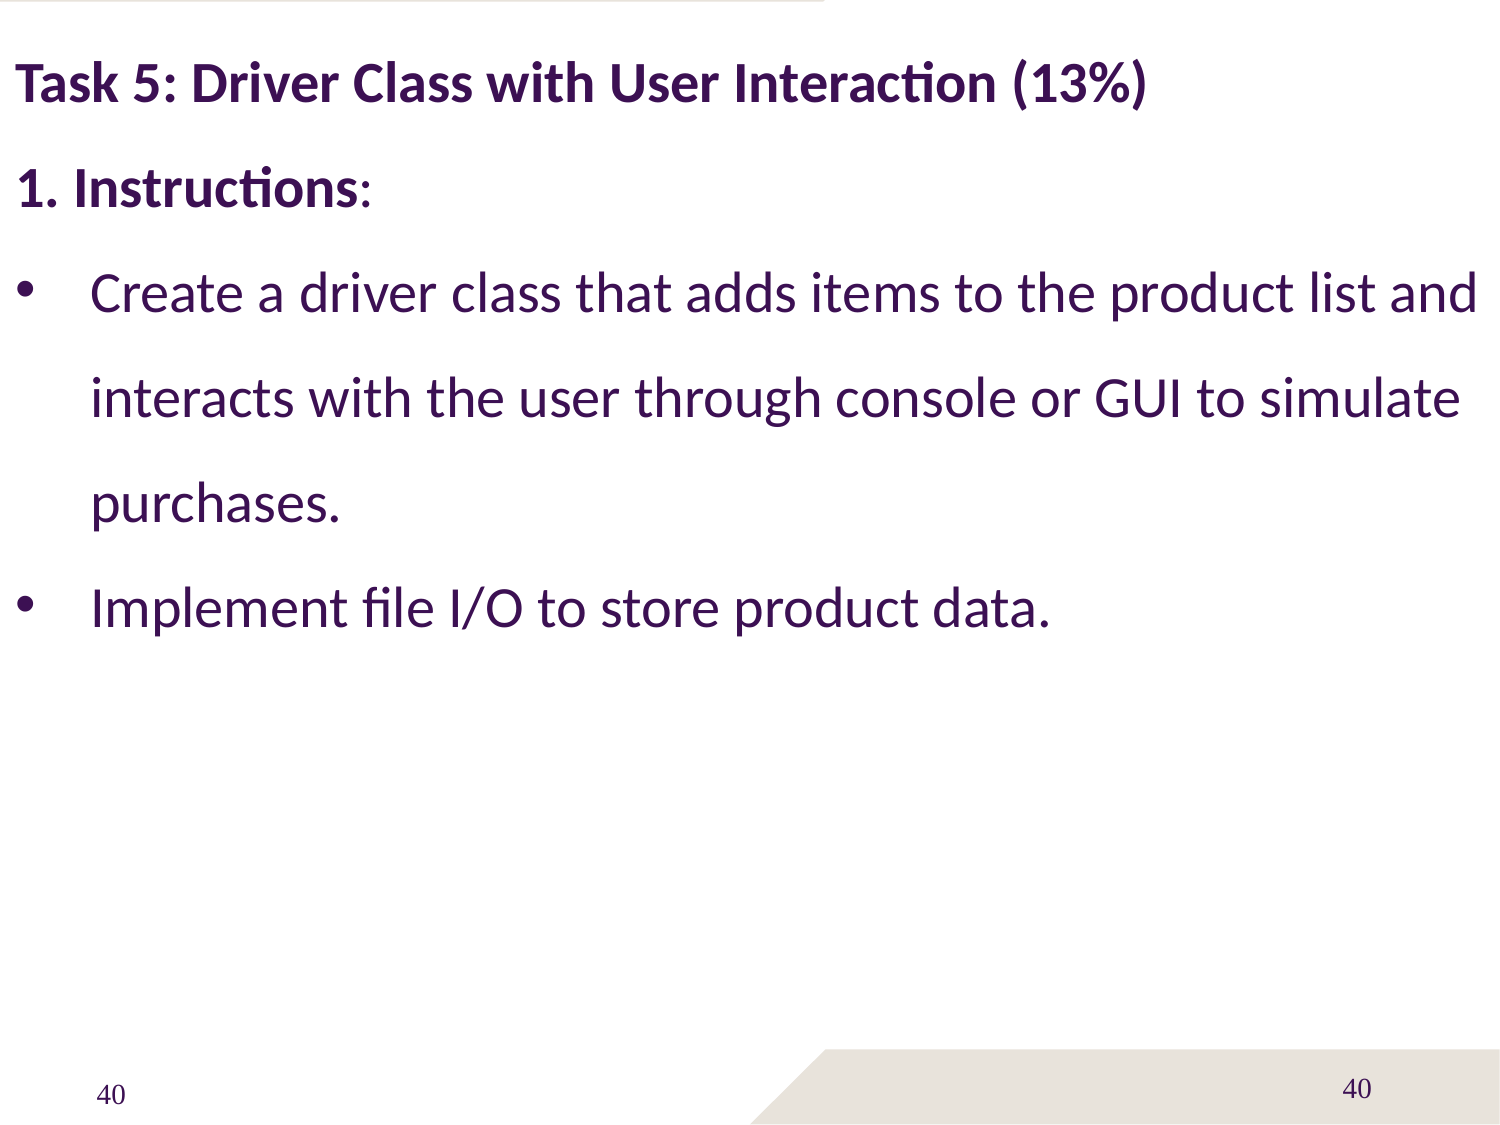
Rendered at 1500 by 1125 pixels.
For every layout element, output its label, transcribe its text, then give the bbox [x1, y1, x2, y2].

slide_number 40 [81, 1068, 156, 1109]
text_box 40 [1074, 1049, 1388, 1125]
text_box Task 5: Driver Class with User Interaction (13%) 1. Instructions: Create a driver class that adds items to the product list and interacts with the user through console or GUI to simulate purchases. Implement file I/O to store product data. [0, 1, 1499, 647]
